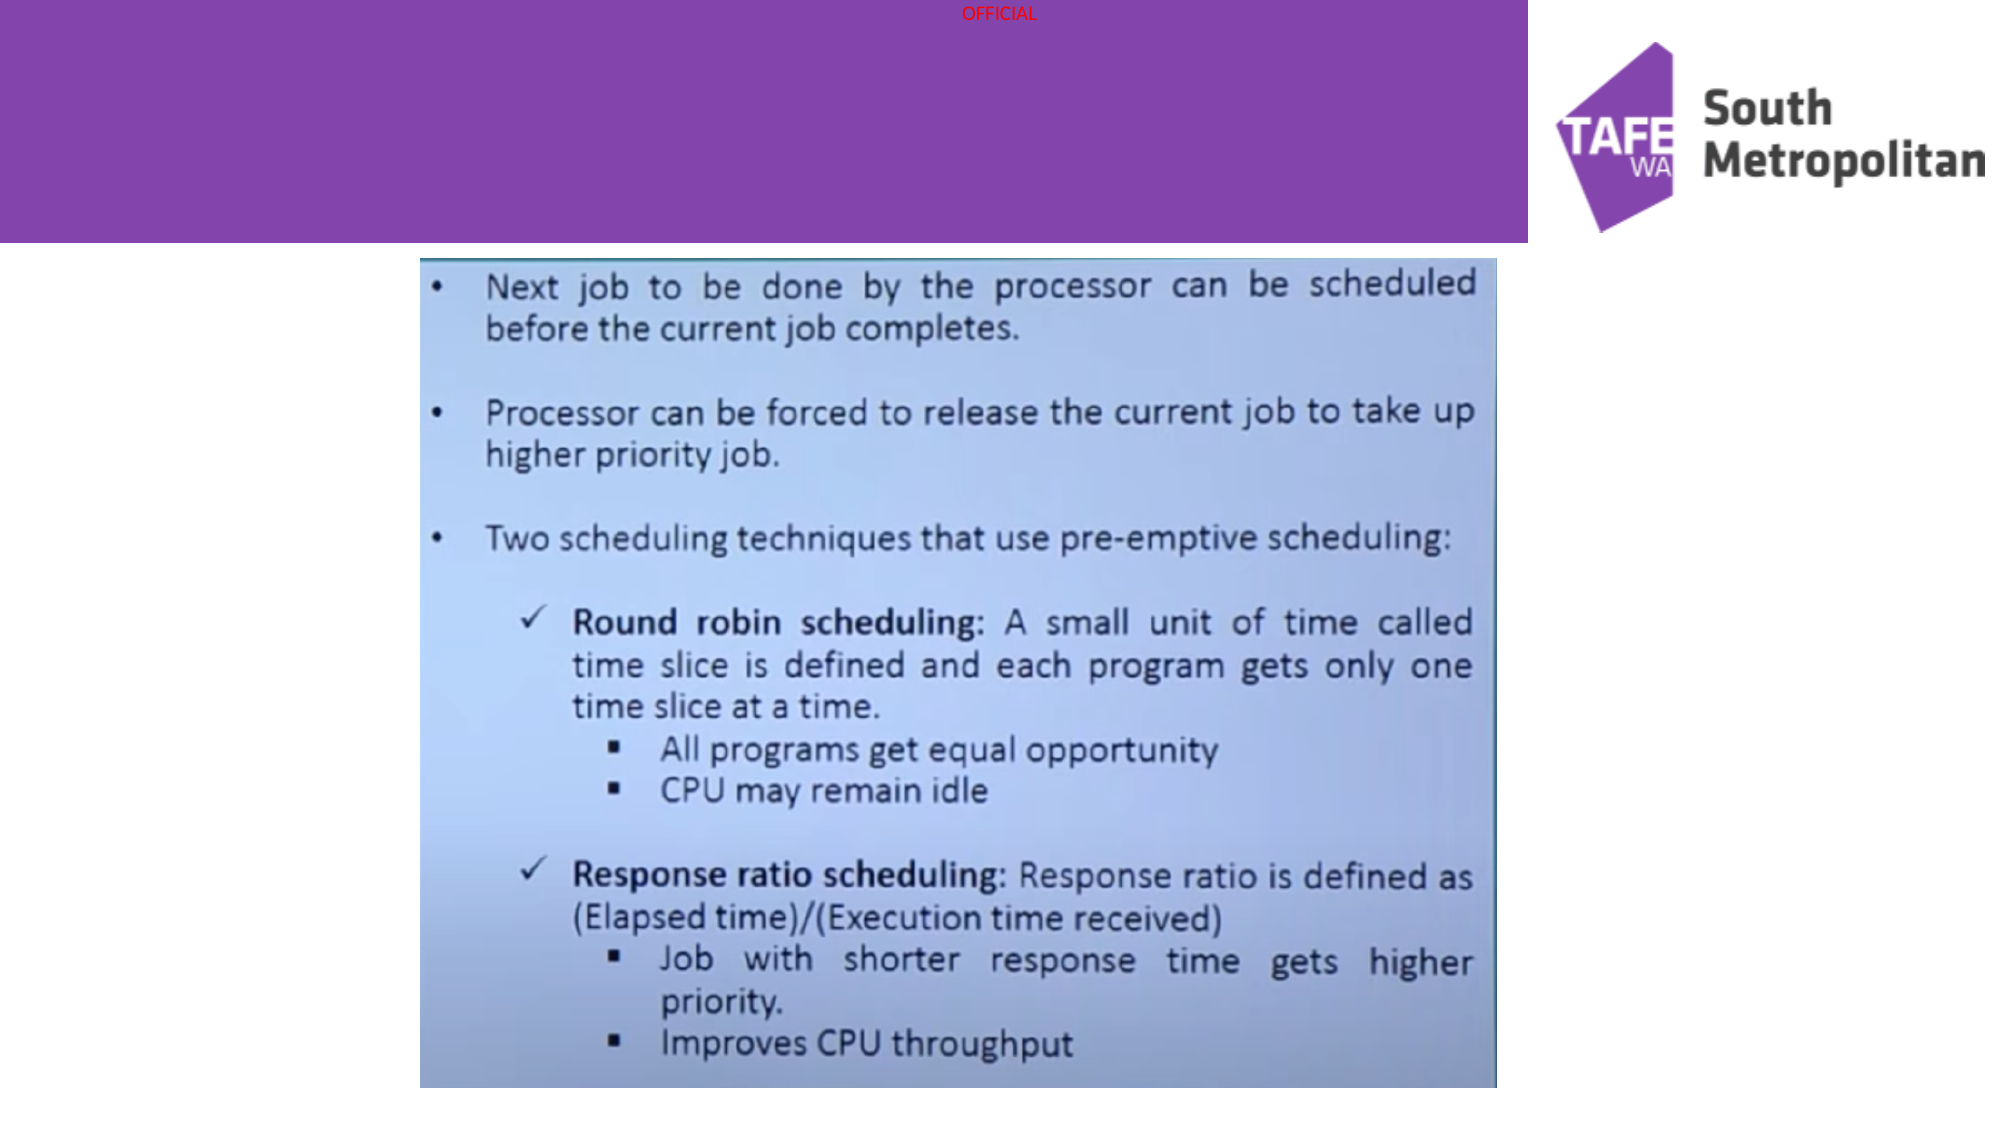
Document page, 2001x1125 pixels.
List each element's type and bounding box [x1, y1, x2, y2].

picture [420, 258, 1498, 1088]
picture [1542, 42, 1985, 233]
